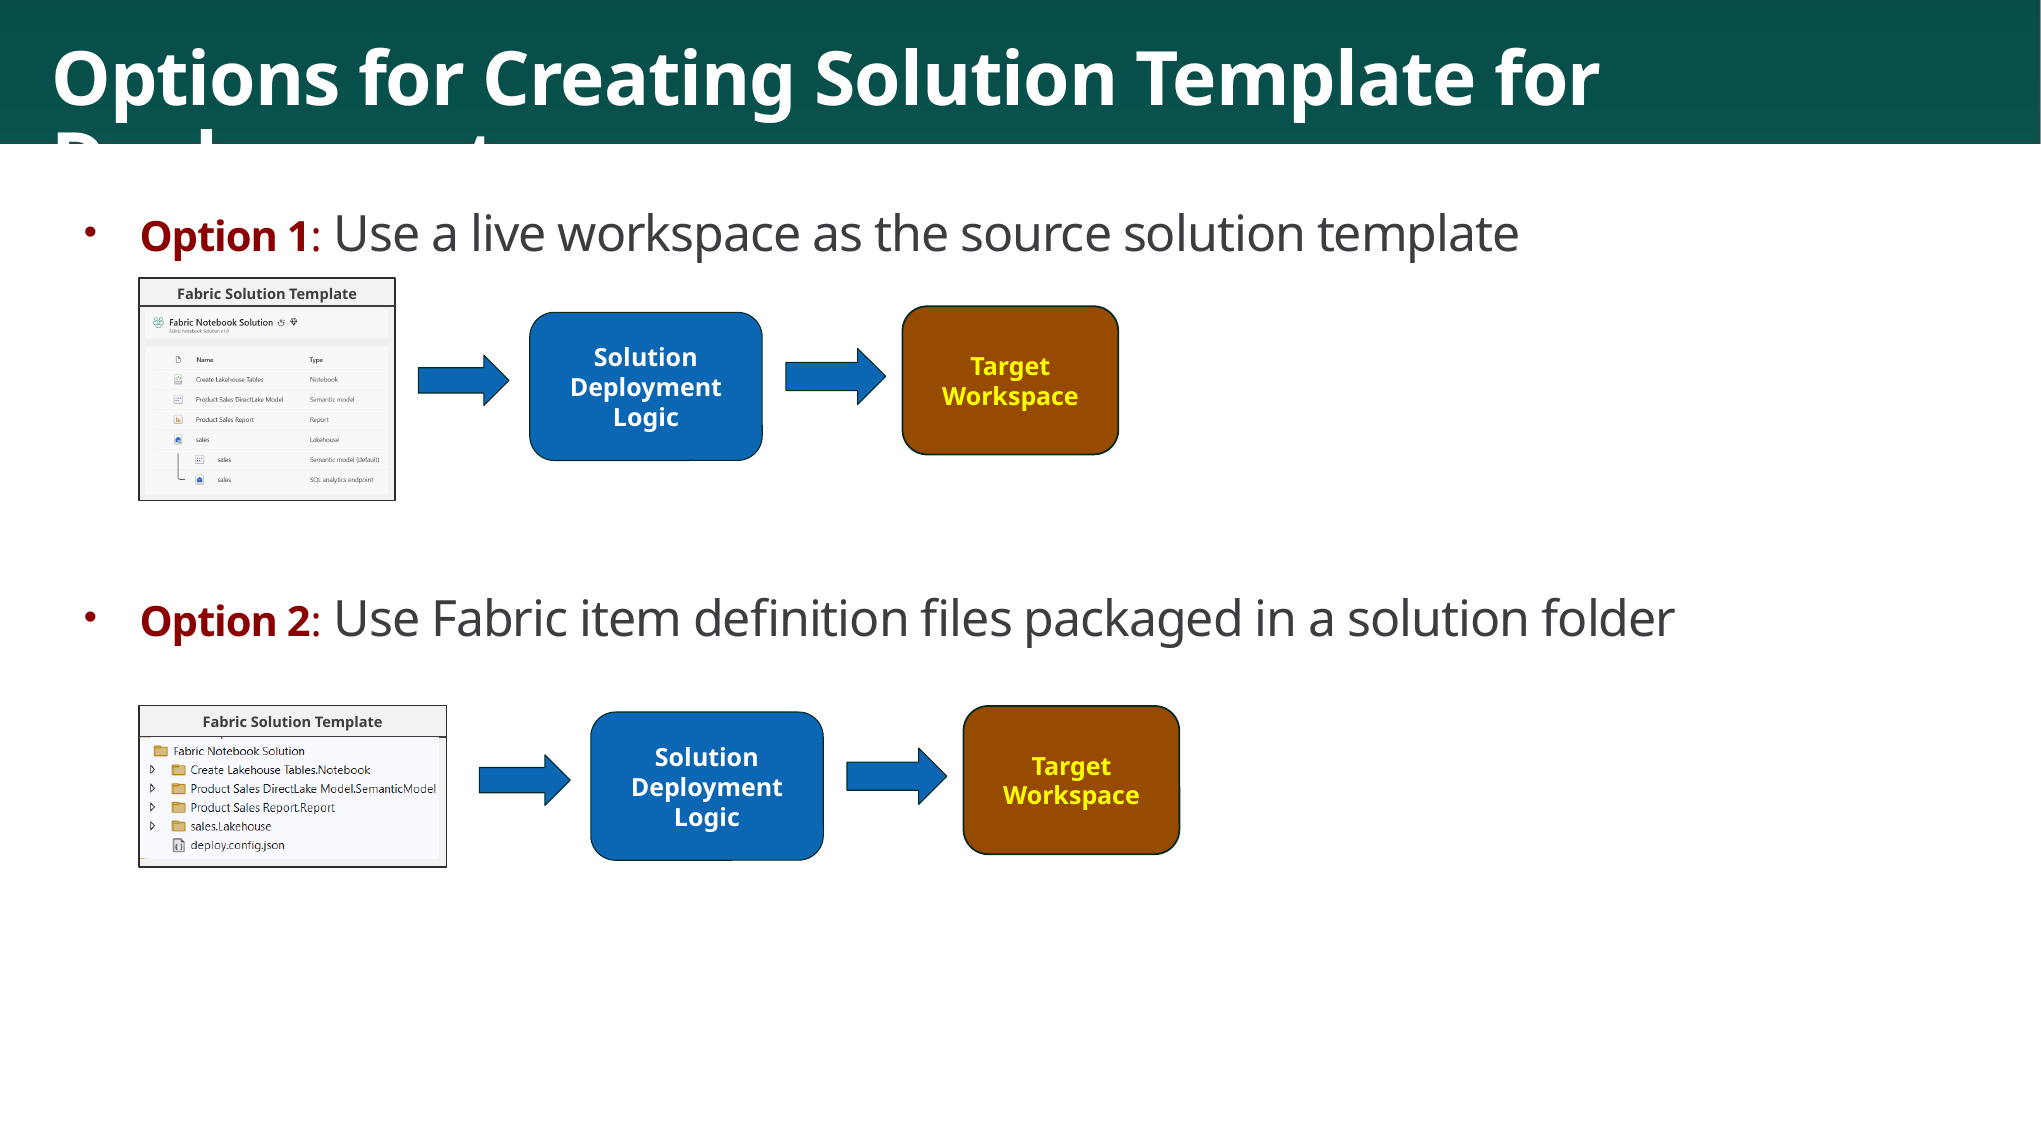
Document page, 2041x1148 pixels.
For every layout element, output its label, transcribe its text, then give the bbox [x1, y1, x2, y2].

title Options for Creating Solution Template for Deployment [51, 40, 1988, 123]
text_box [138, 705, 1180, 868]
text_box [138, 277, 1119, 501]
list Option 1: Use a live workspace as the source solution template Option 2: Use Fabric item definition files packaged in a solution folder [83, 201, 1988, 732]
